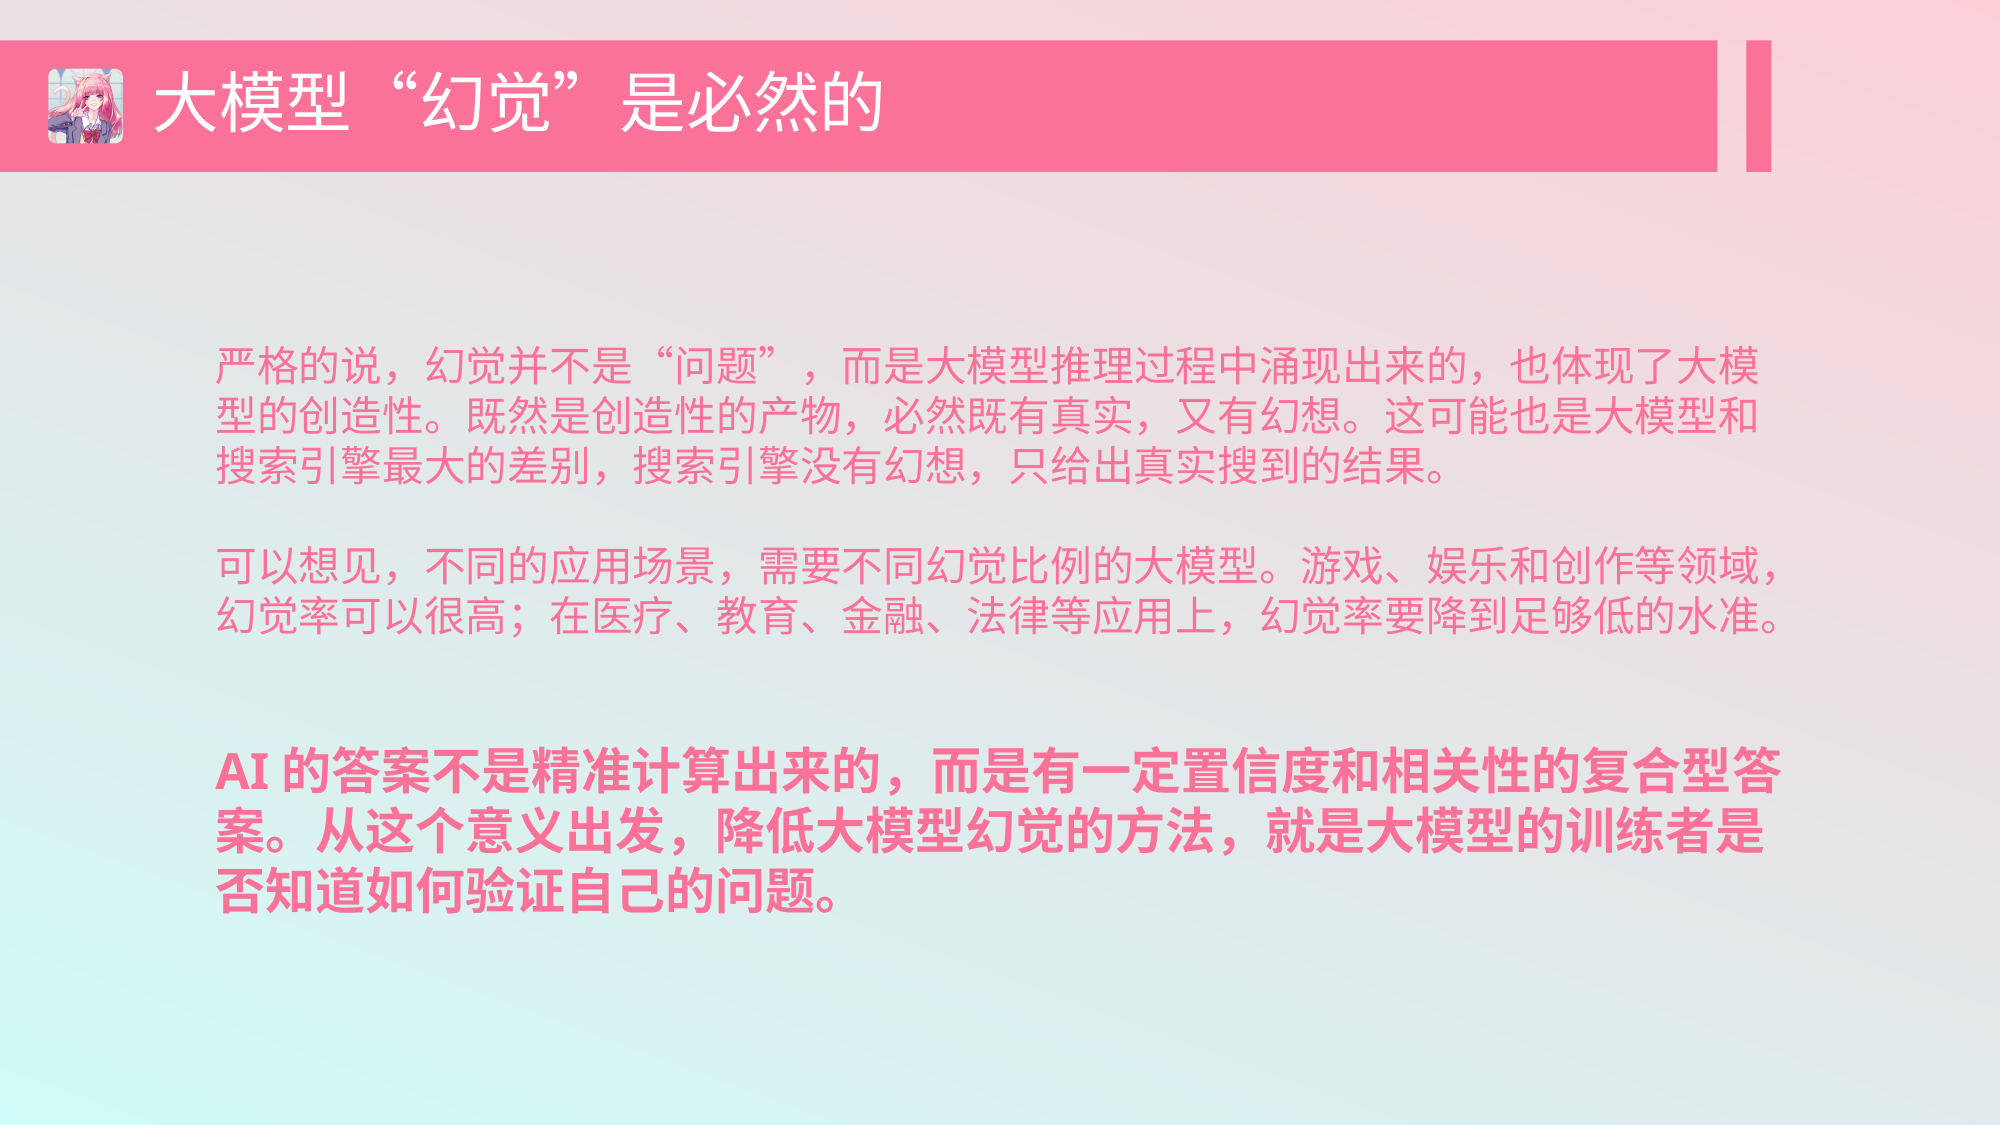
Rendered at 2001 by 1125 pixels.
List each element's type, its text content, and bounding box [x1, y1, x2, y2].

text_box 严格的说，幻觉并不是“问题”，而是大模型推理过程中涌现出来的，也体现了大模型的创造性。既然是创造性的产物，必然既有真实，又有幻想。这可能也是大模型和搜索引擎最大的差别，搜索引擎没有幻想，只给出真实搜到的结果。 可以想见，不同的应用场景，需要不同幻觉比例的大模型。游戏、娱乐和创作等领域，幻觉率可以很高；在医疗、教育、金融、法律等应用上，幻觉率要降到足够低的水准。‍‍‍‍‍‍‍‍‍‍‍ AI的答案不是精准计算出来的，而是有一定置信度和相关性的复合型答案。从这个意义出发，降低大模型幻觉的方法，就是大模型的训练者是否知道如何验证自己的问题。 [200, 331, 1800, 927]
title 大模型“幻觉”是必然的 [137, 61, 1549, 151]
picture [48, 68, 123, 144]
